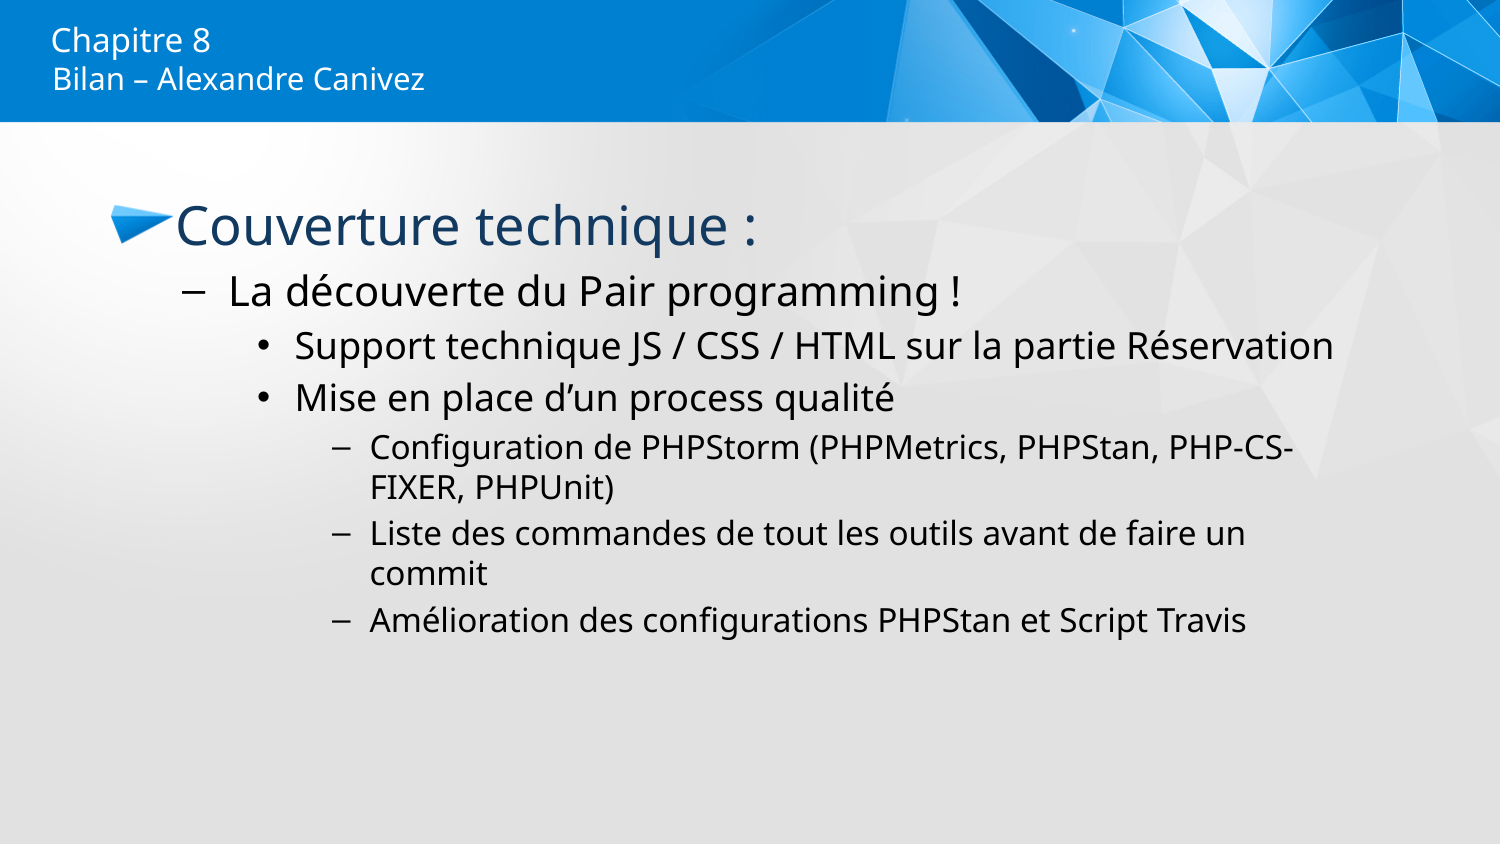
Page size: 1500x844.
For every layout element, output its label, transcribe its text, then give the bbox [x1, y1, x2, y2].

list Couverture technique : La découverte du Pair programming ! Support technique JS / CSS / HTML sur la partie Réservation Mise en place d’un process qualité Configuration de PHPStorm (PHPMetrics, PHPStan, PHP-CS-FIXER, PHPUnit) Liste des commandes de tout les outils avant de faire un commit Amélioration des configurations PHPStan et Script Travis [92, 183, 1387, 741]
list Bilan – Alexandre Canivez [52, 58, 636, 104]
picture [0, 0, 1500, 844]
title Chapitre 8 [50, 18, 292, 59]
